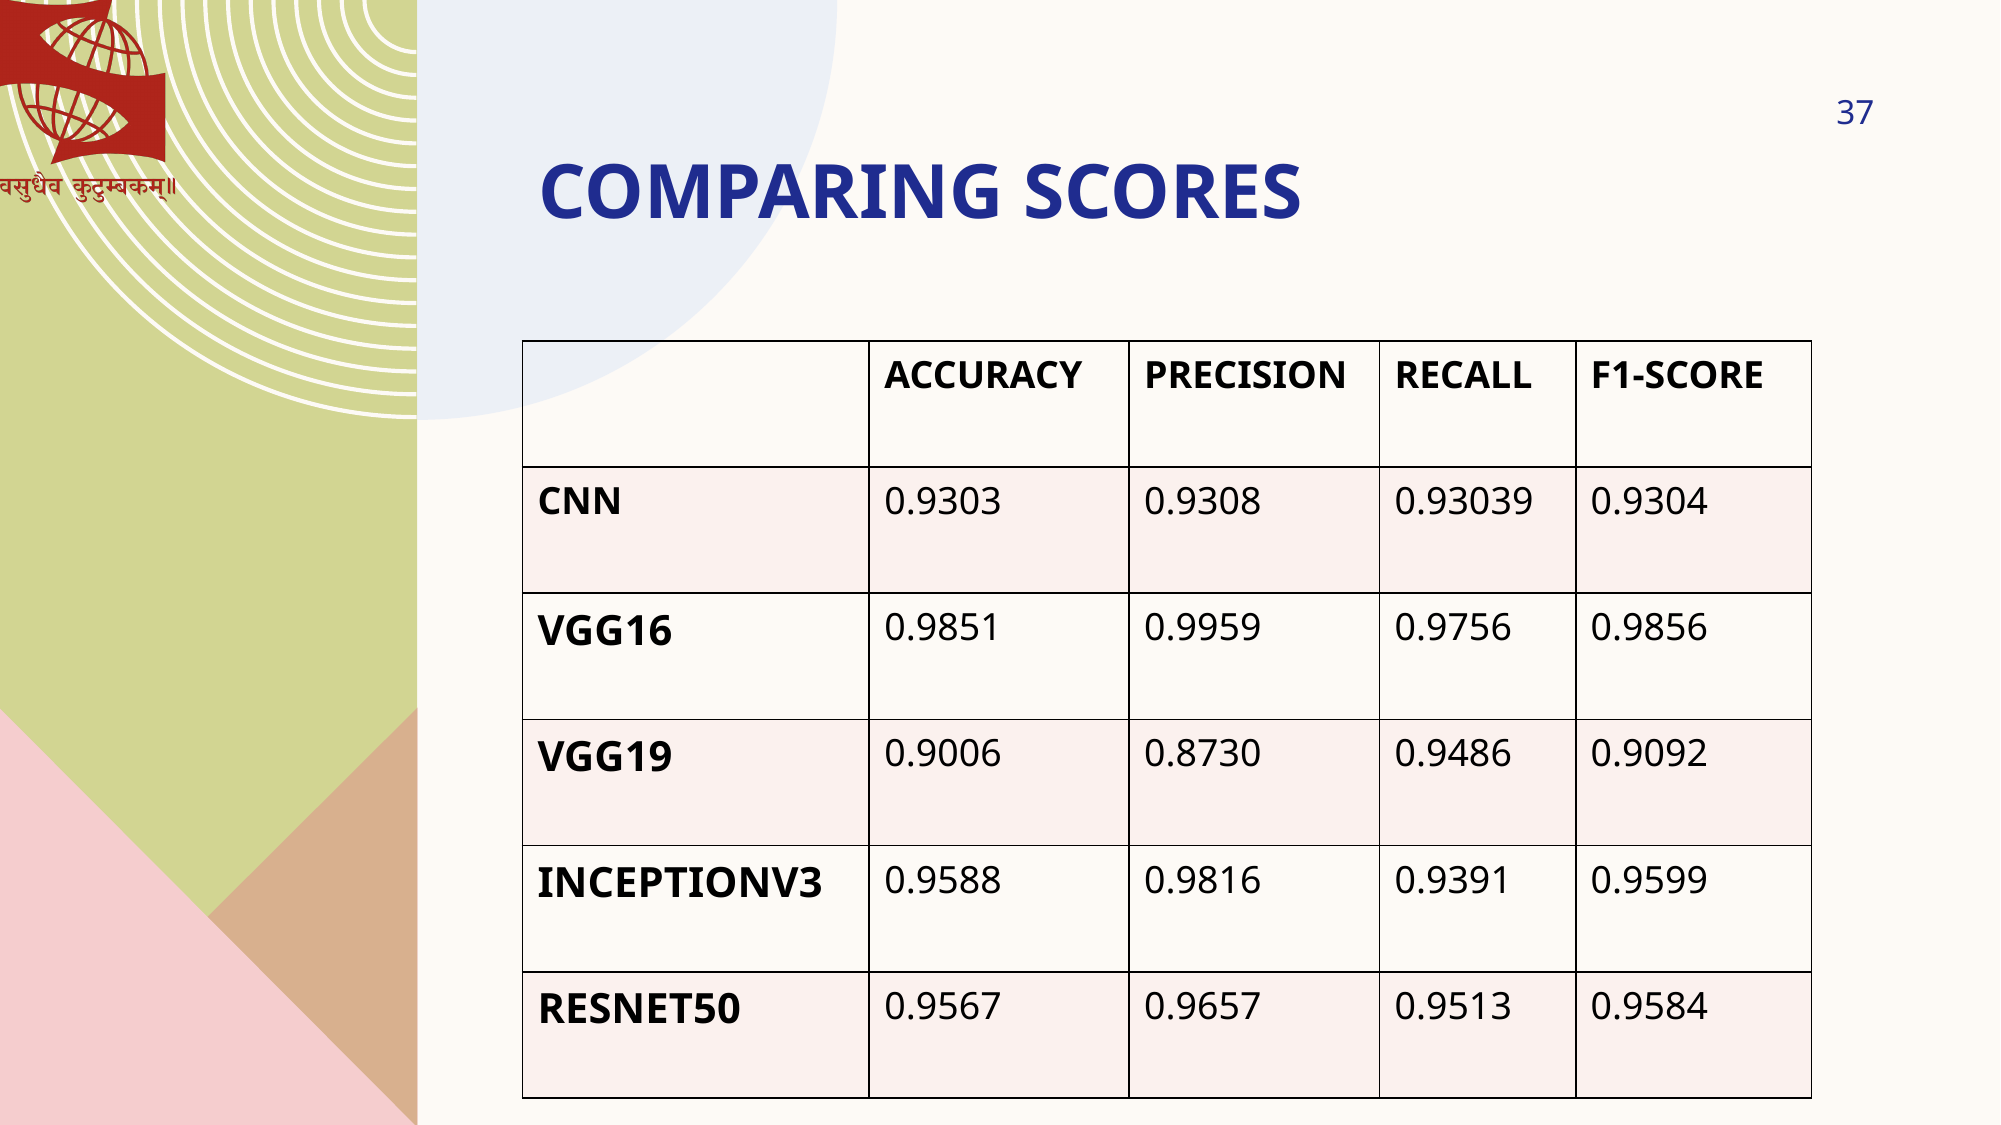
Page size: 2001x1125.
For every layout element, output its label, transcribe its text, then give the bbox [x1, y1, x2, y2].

table_cell 0.9588 [870, 846, 1128, 971]
table_cell 0.9599 [1577, 846, 1811, 971]
slide_number 37 [1699, 75, 1875, 153]
table_header [523, 342, 868, 466]
table_header PRECISION [1130, 342, 1379, 466]
table_header RECALL [1380, 342, 1575, 466]
table_cell RESNET50 [523, 973, 868, 1097]
picture [0, 0, 206, 221]
table_cell INCEPTIONV3 [523, 846, 868, 971]
table_cell 0.9303 [870, 468, 1128, 592]
table_cell VGG19 [523, 720, 868, 845]
table_header F1-SCORE [1577, 342, 1811, 466]
table_cell 0.9657 [1130, 973, 1379, 1097]
table_cell VGG16 [523, 594, 868, 719]
table_header ACCURACY [870, 342, 1128, 466]
table_cell 0.9304 [1577, 468, 1811, 592]
table_cell 0.9756 [1380, 594, 1575, 719]
table_cell 0.93039 [1380, 468, 1575, 592]
table_cell 0.9584 [1577, 973, 1811, 1097]
table_cell 0.8730 [1130, 720, 1379, 845]
table_cell 0.9308 [1130, 468, 1379, 592]
table_cell 0.9567 [870, 973, 1128, 1097]
table_cell CNN [523, 468, 868, 592]
table_cell 0.9851 [870, 594, 1128, 719]
table_cell 0.9856 [1577, 594, 1811, 719]
table_cell 0.9959 [1130, 594, 1379, 719]
table_cell 0.9391 [1380, 846, 1575, 971]
table_cell 0.9092 [1577, 720, 1811, 845]
table_cell 0.9816 [1130, 846, 1379, 971]
table_cell 0.9006 [870, 720, 1128, 845]
table_cell 0.9486 [1380, 720, 1575, 845]
table_cell 0.9513 [1380, 973, 1575, 1097]
title Comparing scores [523, 70, 1830, 234]
